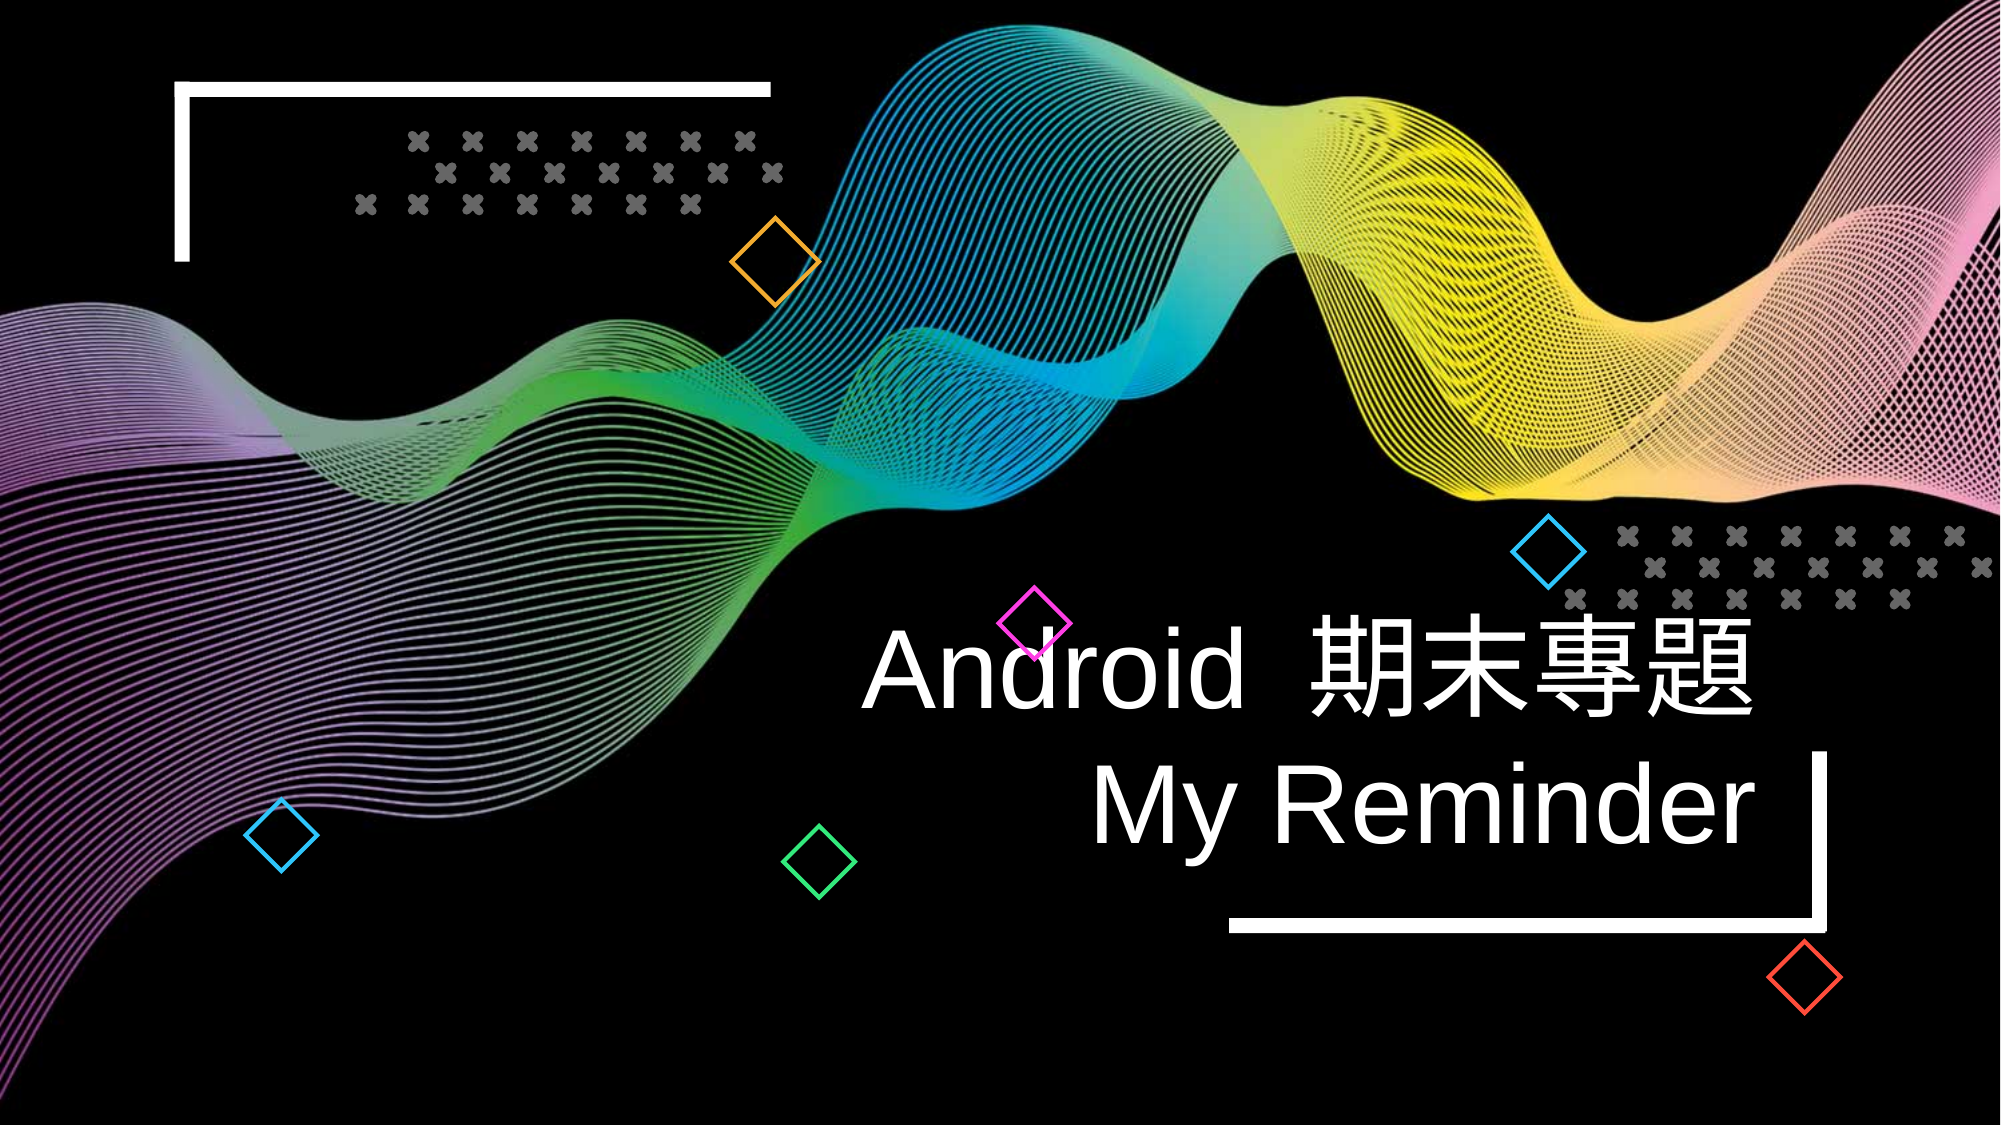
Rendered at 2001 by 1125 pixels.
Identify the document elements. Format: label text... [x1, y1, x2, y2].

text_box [1229, 751, 1827, 933]
text_box [997, 586, 1072, 661]
text_box Android 期末專題 My Reminder [694, 589, 1772, 874]
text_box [352, 128, 783, 215]
text_box [244, 797, 319, 873]
text_box [1767, 939, 1842, 1015]
text_box [781, 824, 857, 899]
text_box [1562, 523, 1993, 610]
picture [0, 0, 2001, 1125]
text_box [1511, 514, 1562, 590]
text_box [174, 81, 771, 262]
text_box [730, 216, 821, 307]
